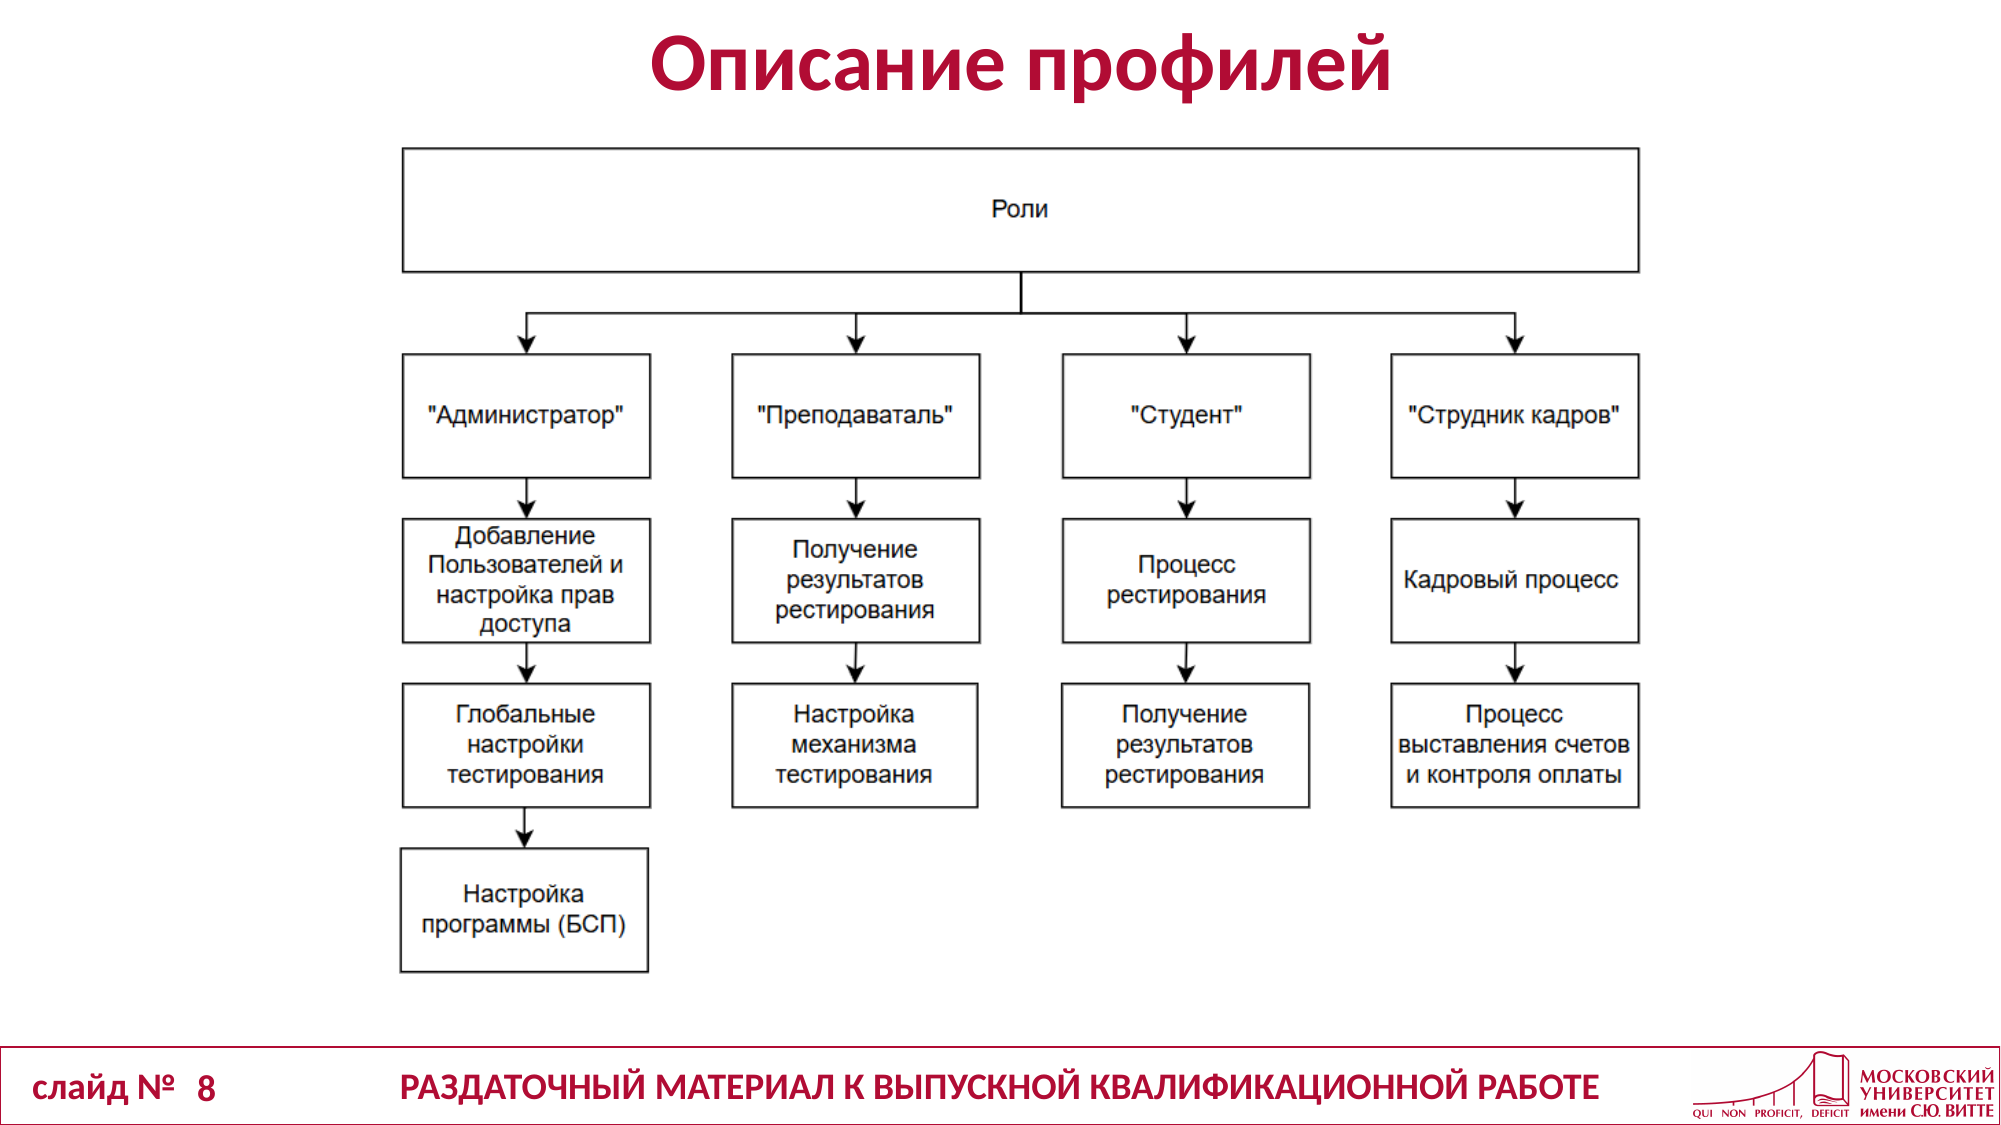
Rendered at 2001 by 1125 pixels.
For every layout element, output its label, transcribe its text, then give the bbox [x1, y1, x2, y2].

text_box Описание профилей [148, 0, 1896, 115]
text_box 8 [182, 1056, 258, 1117]
picture [1691, 1049, 1996, 1121]
picture [376, 116, 1668, 1004]
